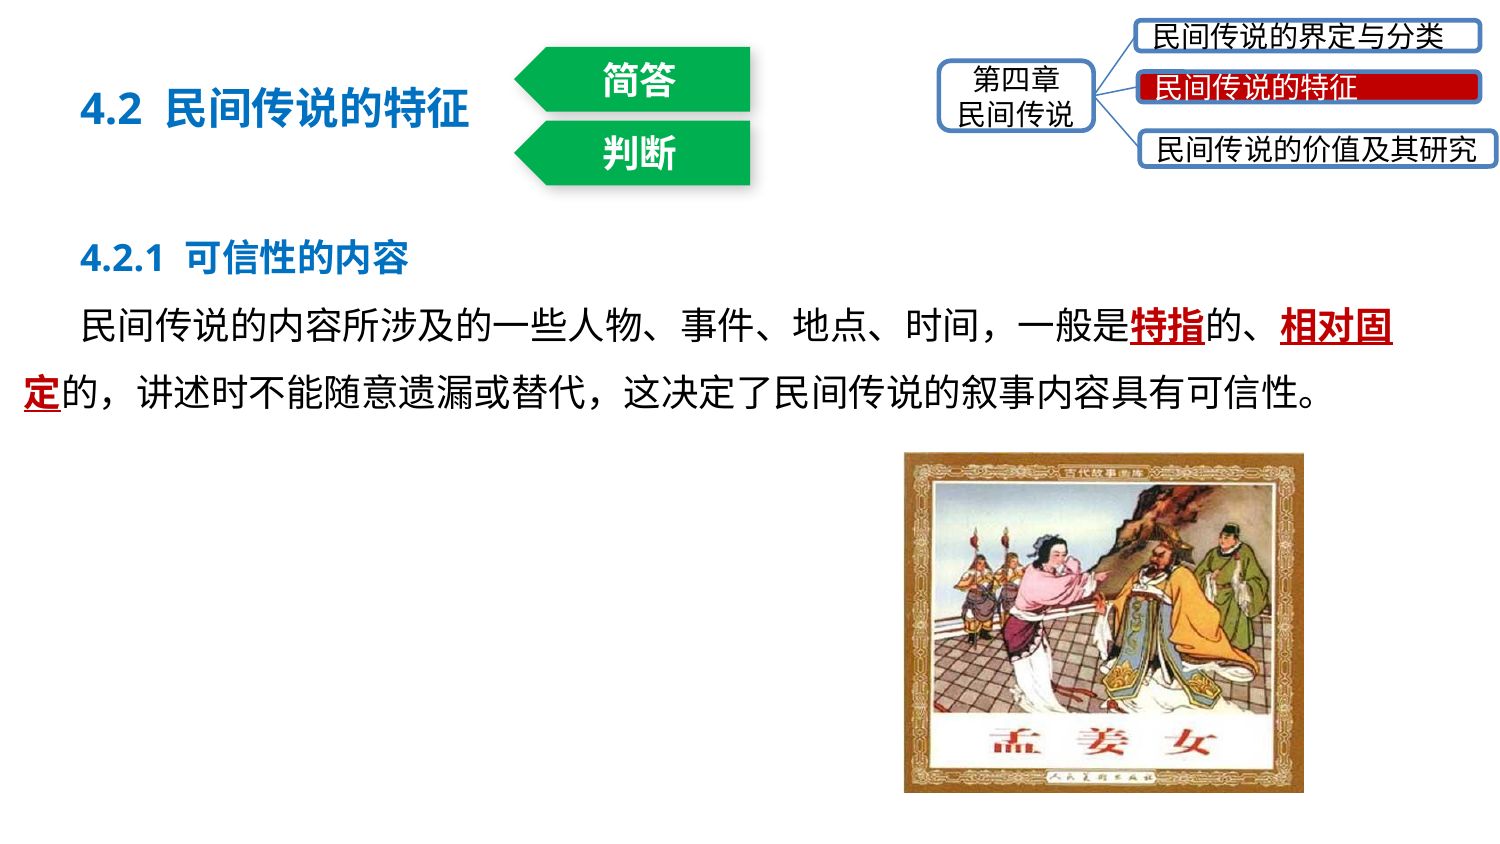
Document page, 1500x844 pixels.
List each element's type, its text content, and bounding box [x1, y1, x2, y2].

text_box 判断 [511, 118, 753, 188]
text_box 简答 [511, 44, 753, 114]
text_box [938, 19, 1497, 167]
text_box 4.2 民间传说的特征 4.2.1 可信性的内容 民间传说的内容所涉及的一些人物、事件、地点、时间，一般是特指的、相对固定的，讲述时不能随意遗漏或替代，这决定了民间传说的叙事内容具有可信性。 [12, 48, 1417, 420]
picture [903, 451, 1305, 794]
